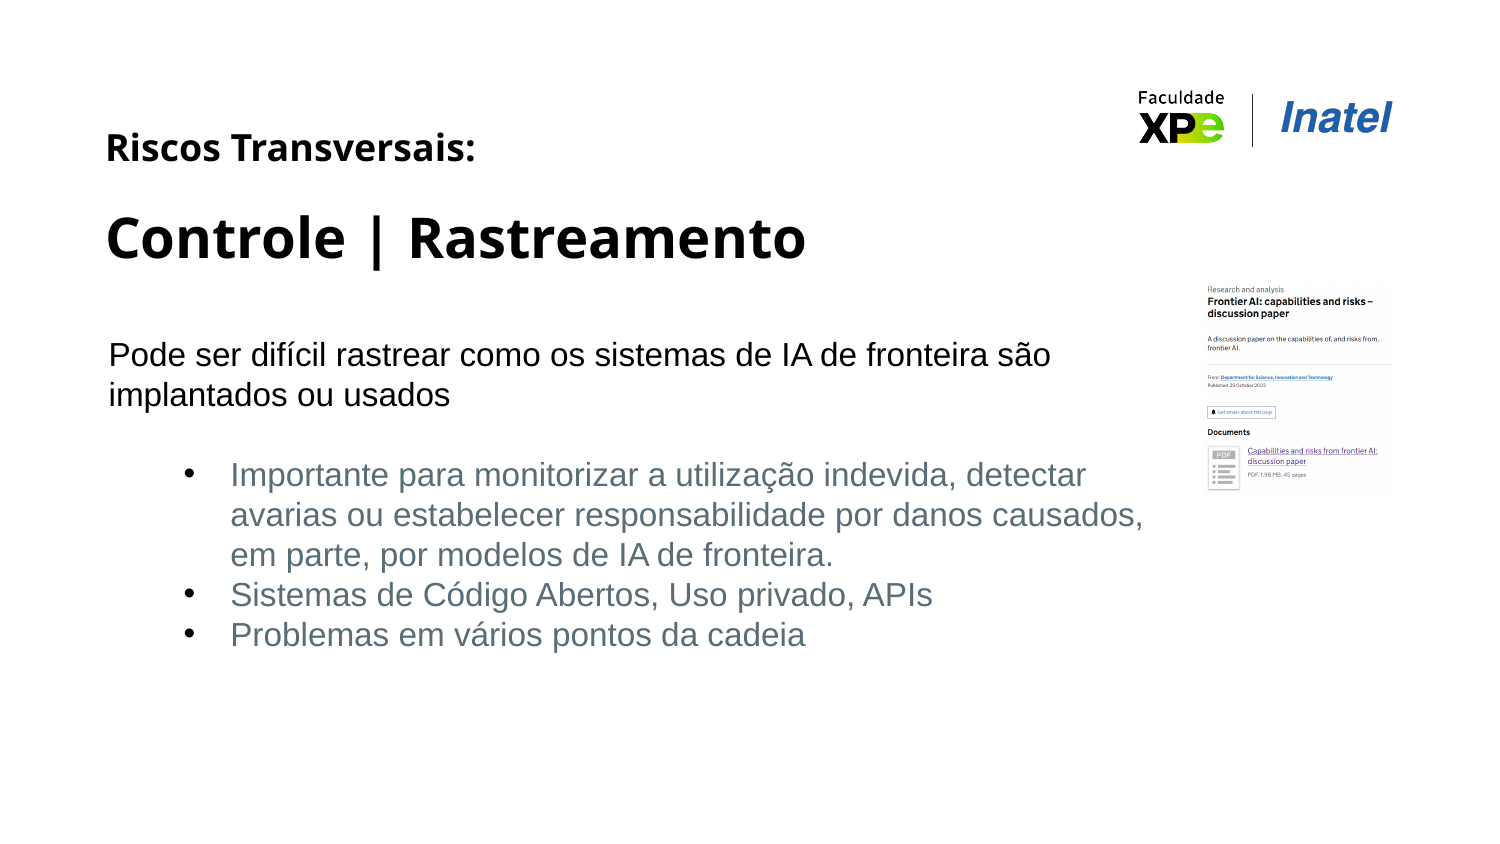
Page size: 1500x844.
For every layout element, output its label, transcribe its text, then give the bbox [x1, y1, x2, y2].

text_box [1138, 90, 1393, 148]
text_box Pode ser difícil rastrear como os sistemas de IA de fronteira são implantados ou usados Importante para monitorizar a utilização indevida, detectar avarias ou estabelecer responsabilidade por danos causados, em parte, por modelos de IA de fronteira. Sistemas de Código Abertos, Uso privado, APIs Problemas em vários pontos da cadeia [93, 326, 1172, 661]
text_box Riscos Transversais: Controle | Rastreamento [93, 95, 1153, 197]
picture [1203, 283, 1393, 496]
